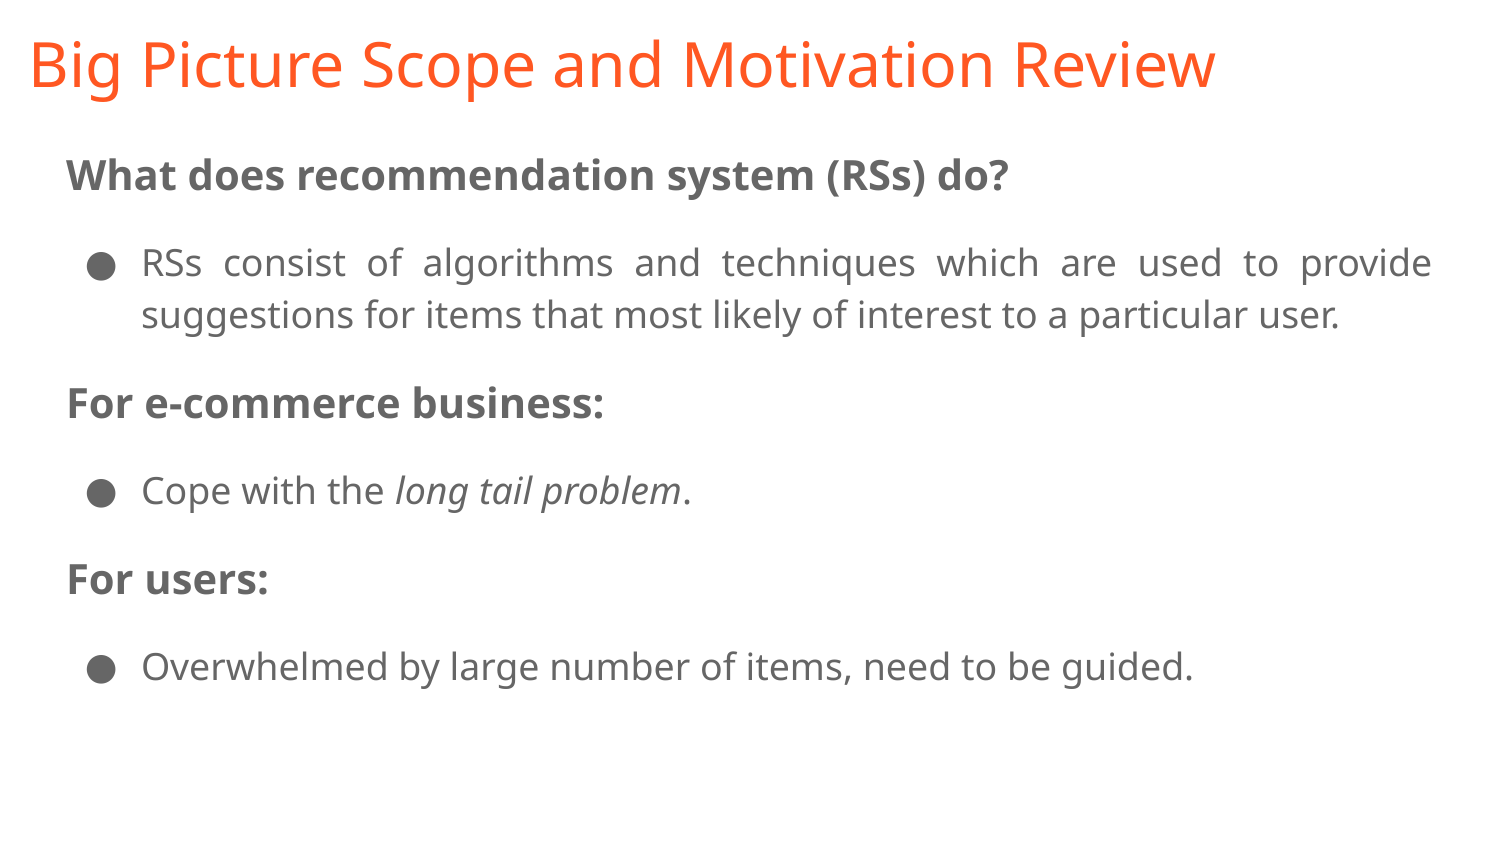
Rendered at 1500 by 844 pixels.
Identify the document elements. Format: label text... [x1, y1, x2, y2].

list What does recommendation system (RSs) do? RSs consist of algorithms and techniques which are used to provide suggestions for items that most likely of interest to a particular user. For e-commerce business: Cope with the long tail problem. For users: Overwhelmed by large number of items, need to be guided. [51, 126, 1449, 749]
title Big Picture Scope and Motivation Review [13, 10, 1484, 105]
